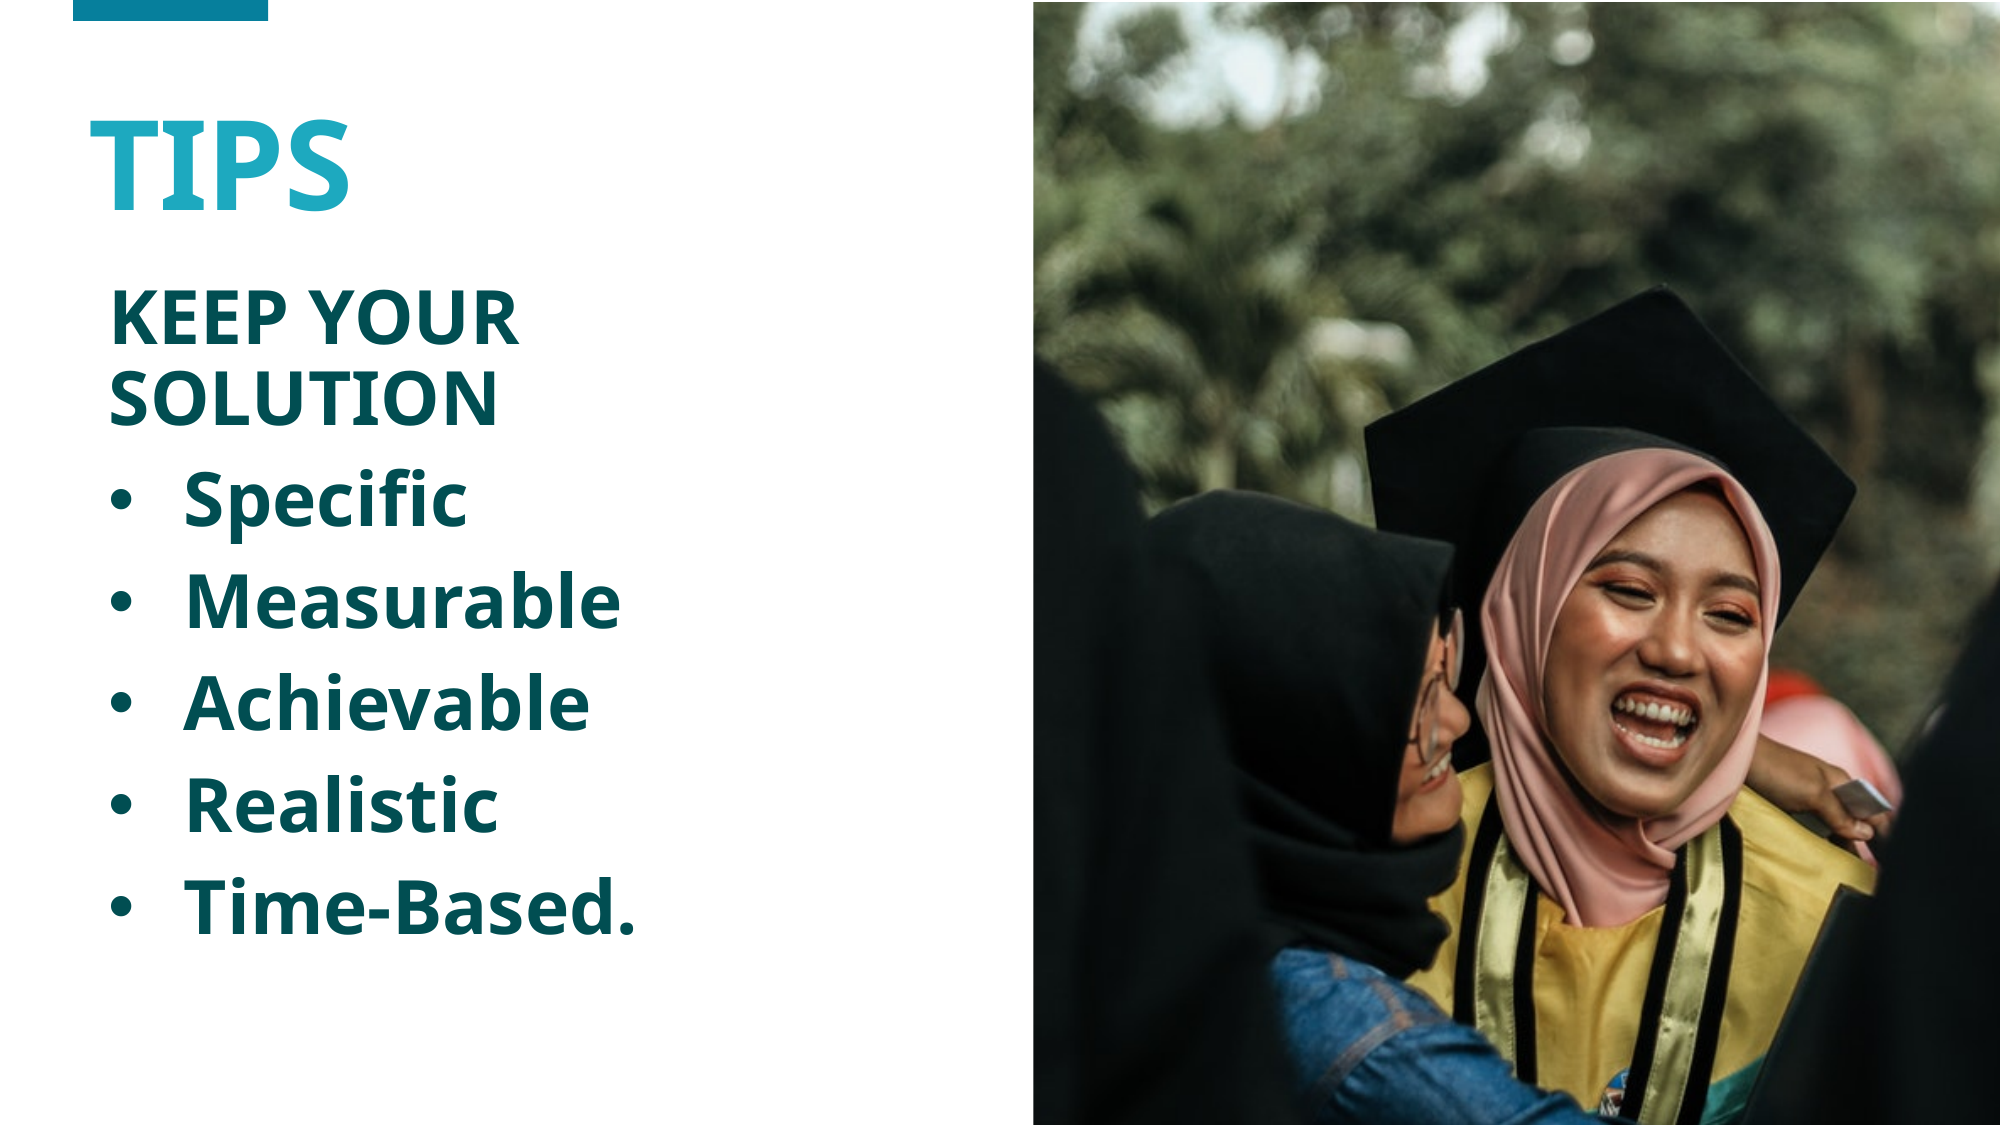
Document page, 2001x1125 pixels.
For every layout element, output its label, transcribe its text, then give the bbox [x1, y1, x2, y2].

list KEEP YOUR SOLUTION Specific Measurable Achievable Realistic Time-Based. [93, 271, 922, 327]
title TIPS [73, 94, 922, 247]
picture [1033, 0, 2000, 1125]
